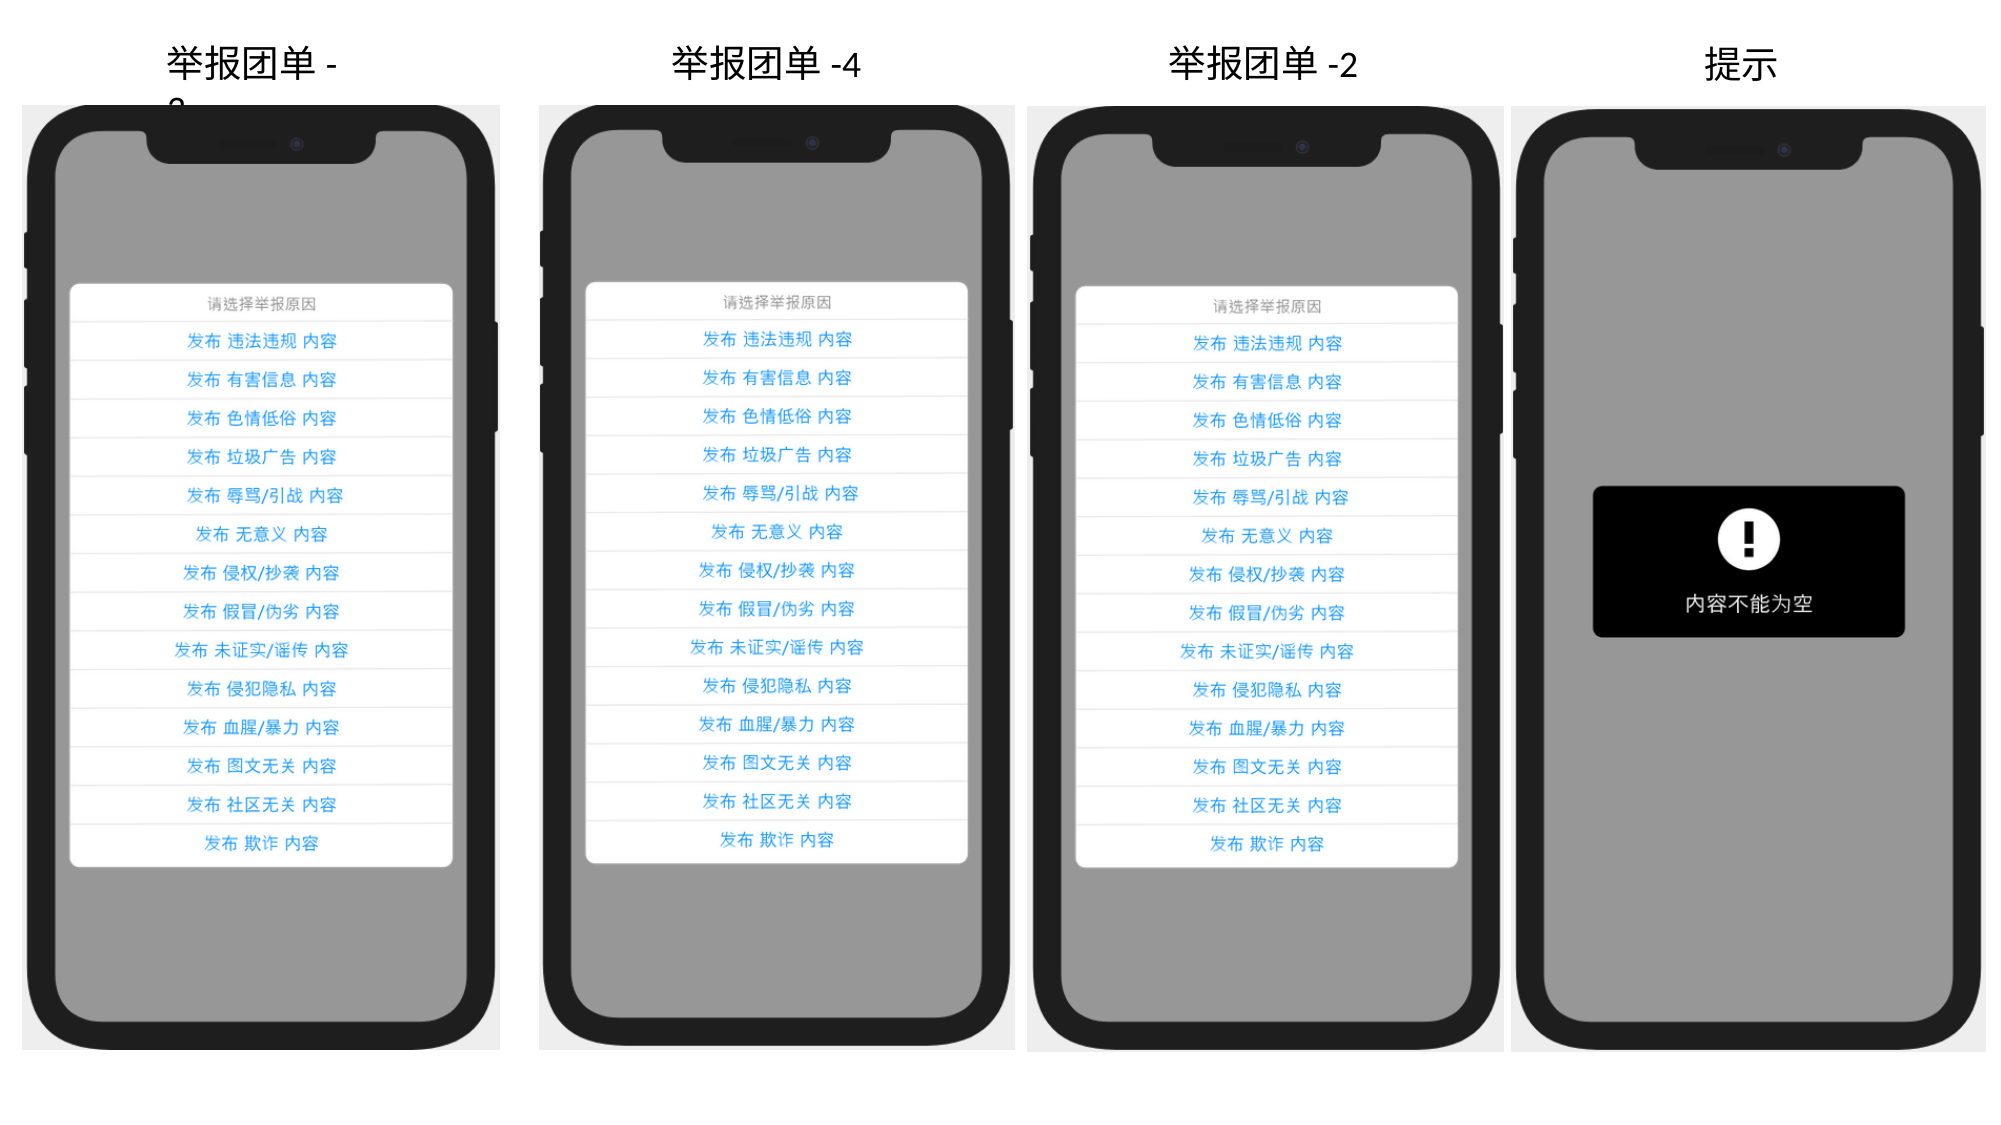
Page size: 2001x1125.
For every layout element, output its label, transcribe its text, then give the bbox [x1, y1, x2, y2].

picture [539, 105, 1015, 1050]
text_box 举报团单-4 [656, 32, 897, 93]
picture [1511, 106, 1986, 1052]
text_box 提示 [1689, 33, 1807, 94]
picture [1027, 106, 1504, 1052]
text_box 举报团单-2 [1153, 32, 1378, 93]
picture [22, 105, 500, 1050]
text_box 举报团单-3 [152, 32, 371, 105]
